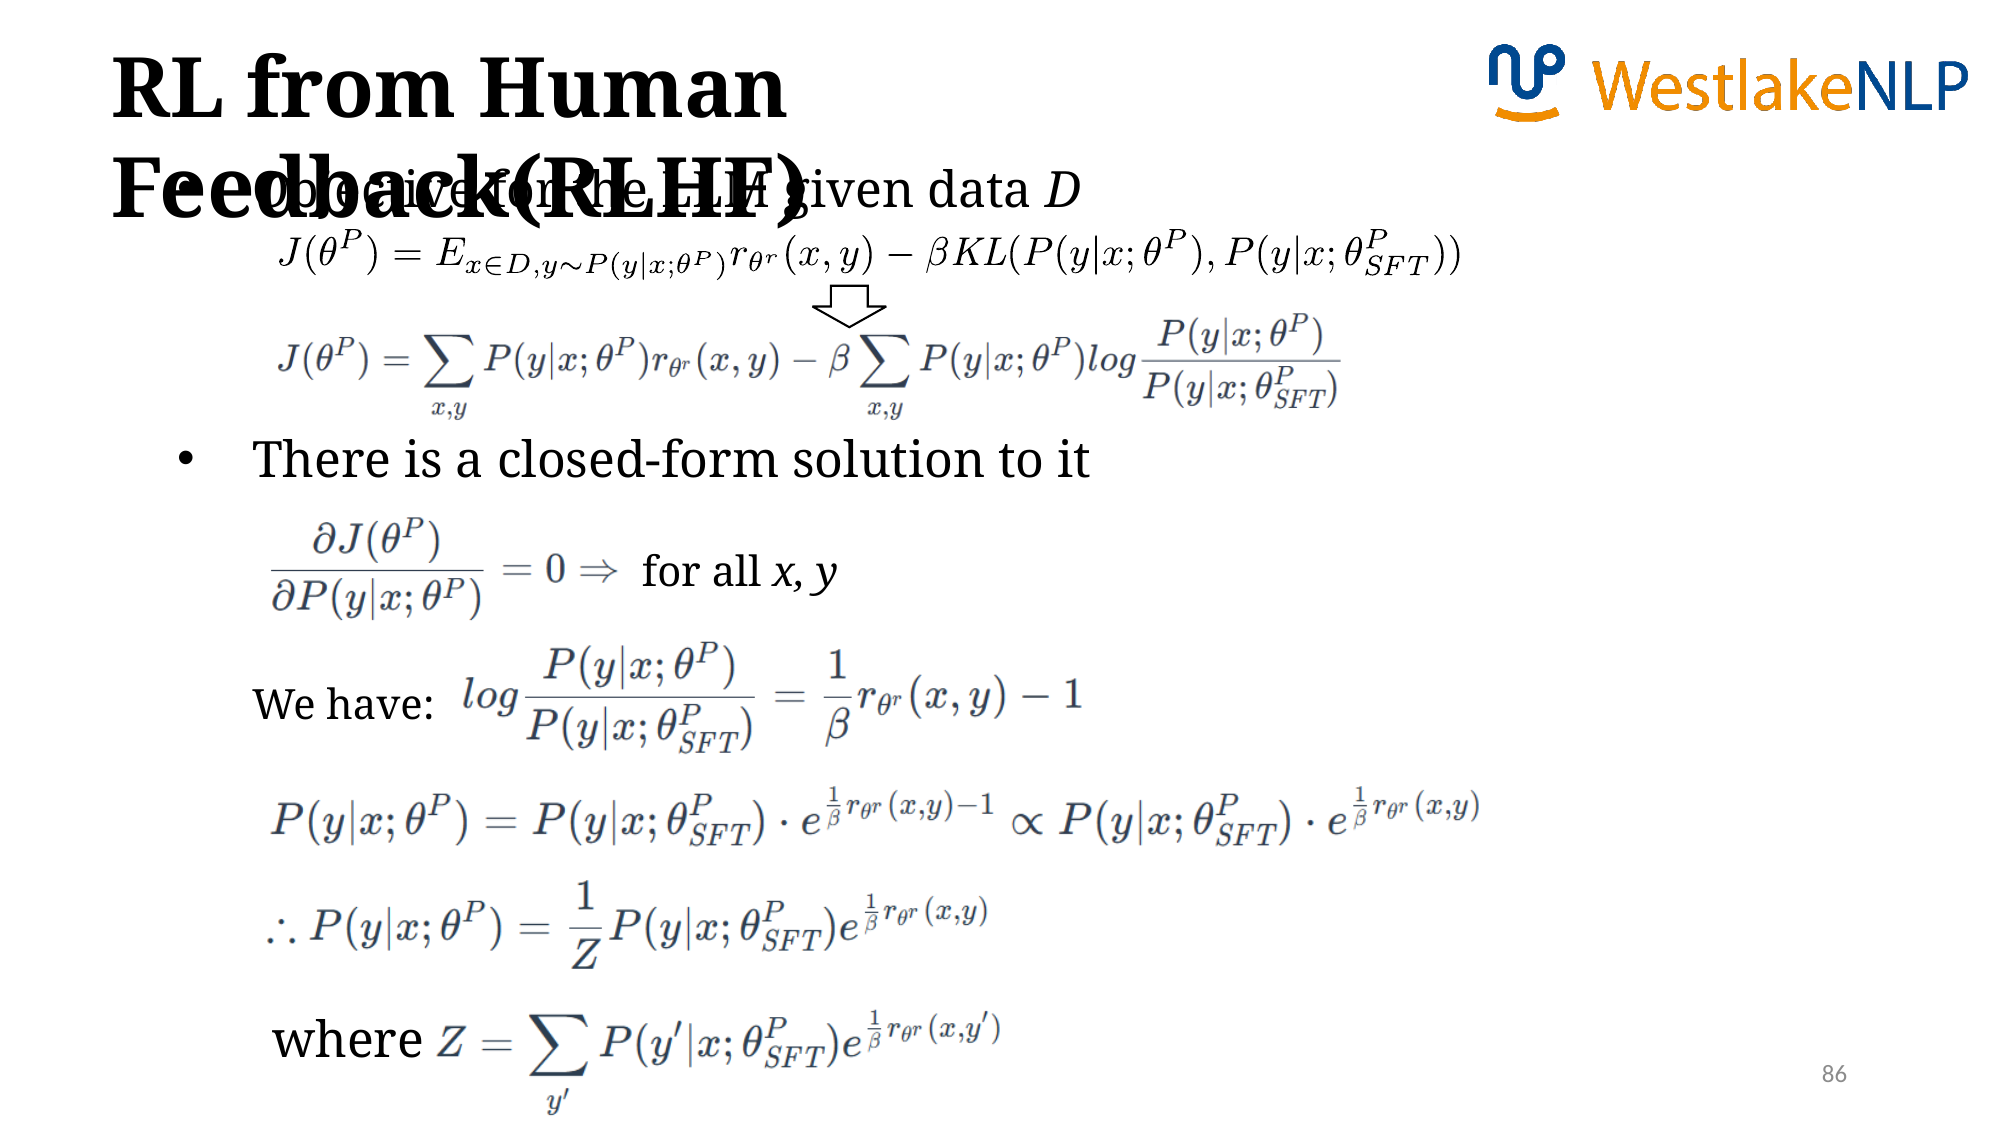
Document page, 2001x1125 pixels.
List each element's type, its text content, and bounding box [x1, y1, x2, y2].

text_box [811, 284, 887, 308]
text_box where [257, 1000, 465, 1076]
text_box Objective for the LLM given data D There is a closed-form solution to it We have: [162, 120, 1794, 736]
picture [434, 1005, 1007, 1120]
picture [275, 308, 1346, 422]
text_box RL from Human Feedback(RLHF) [96, 26, 1444, 242]
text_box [279, 228, 1460, 280]
slide_number 86 [1412, 1042, 1863, 1103]
picture [265, 873, 996, 975]
picture [1459, 0, 2000, 170]
picture [267, 780, 1485, 853]
picture [263, 514, 623, 626]
picture [455, 637, 1084, 759]
text_box for all x, y [627, 537, 947, 602]
